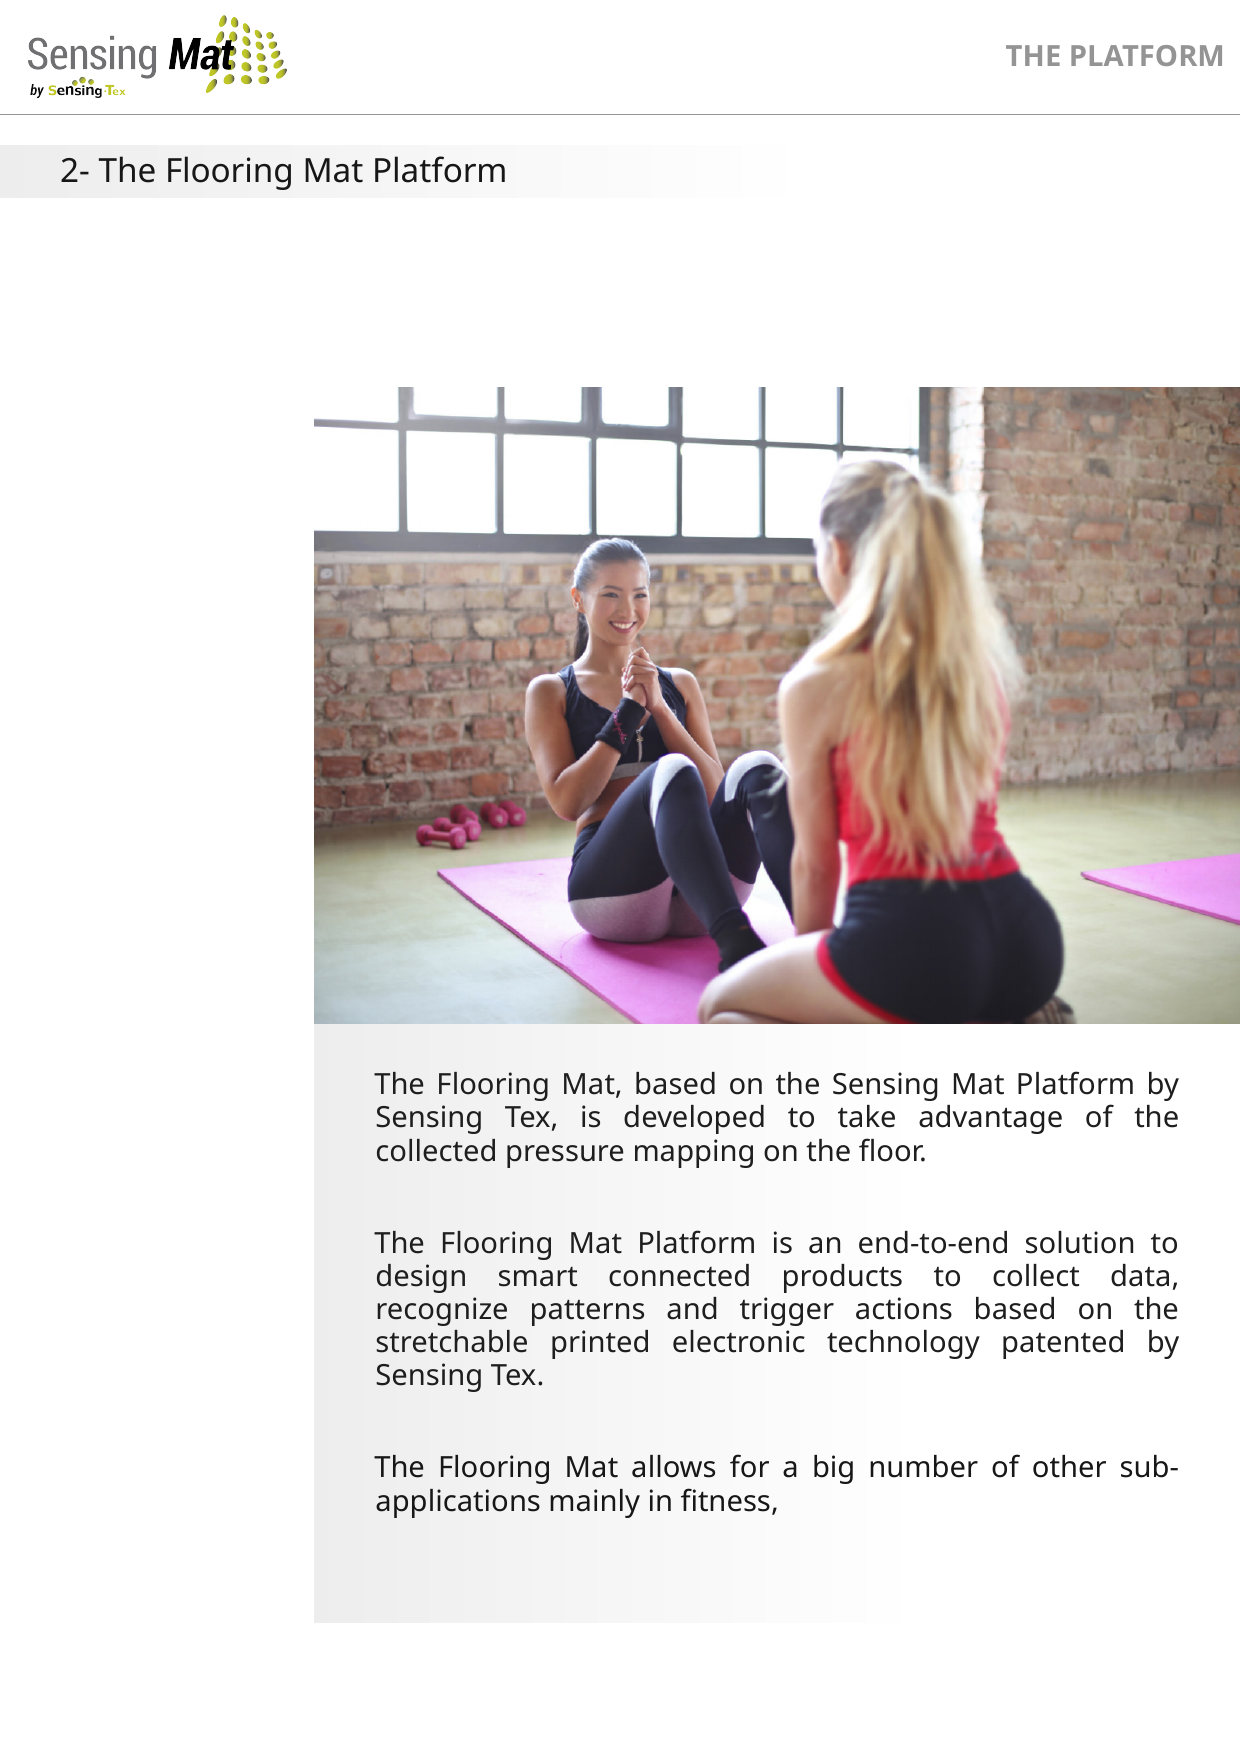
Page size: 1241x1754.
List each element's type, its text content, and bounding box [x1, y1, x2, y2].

text_box The Flooring Mat, based on the Sensing Mat Platform by Sensing Tex, is developed to take advantage of the collected pressure mapping on the floor. The Flooring Mat Platform is an end-to-end solution to design smart connected products to collect data, recognize patterns and trigger actions based on the stretchable printed electronic technology patented by Sensing Tex. The Flooring Mat allows for a big number of other sub-applications mainly in fitness, [314, 1024, 1241, 1623]
picture [314, 385, 1241, 1024]
text_box 2- The Flooring Mat Platform [0, 145, 1241, 198]
title THE PLATFORM [413, 15, 1241, 99]
picture [26, 15, 287, 99]
